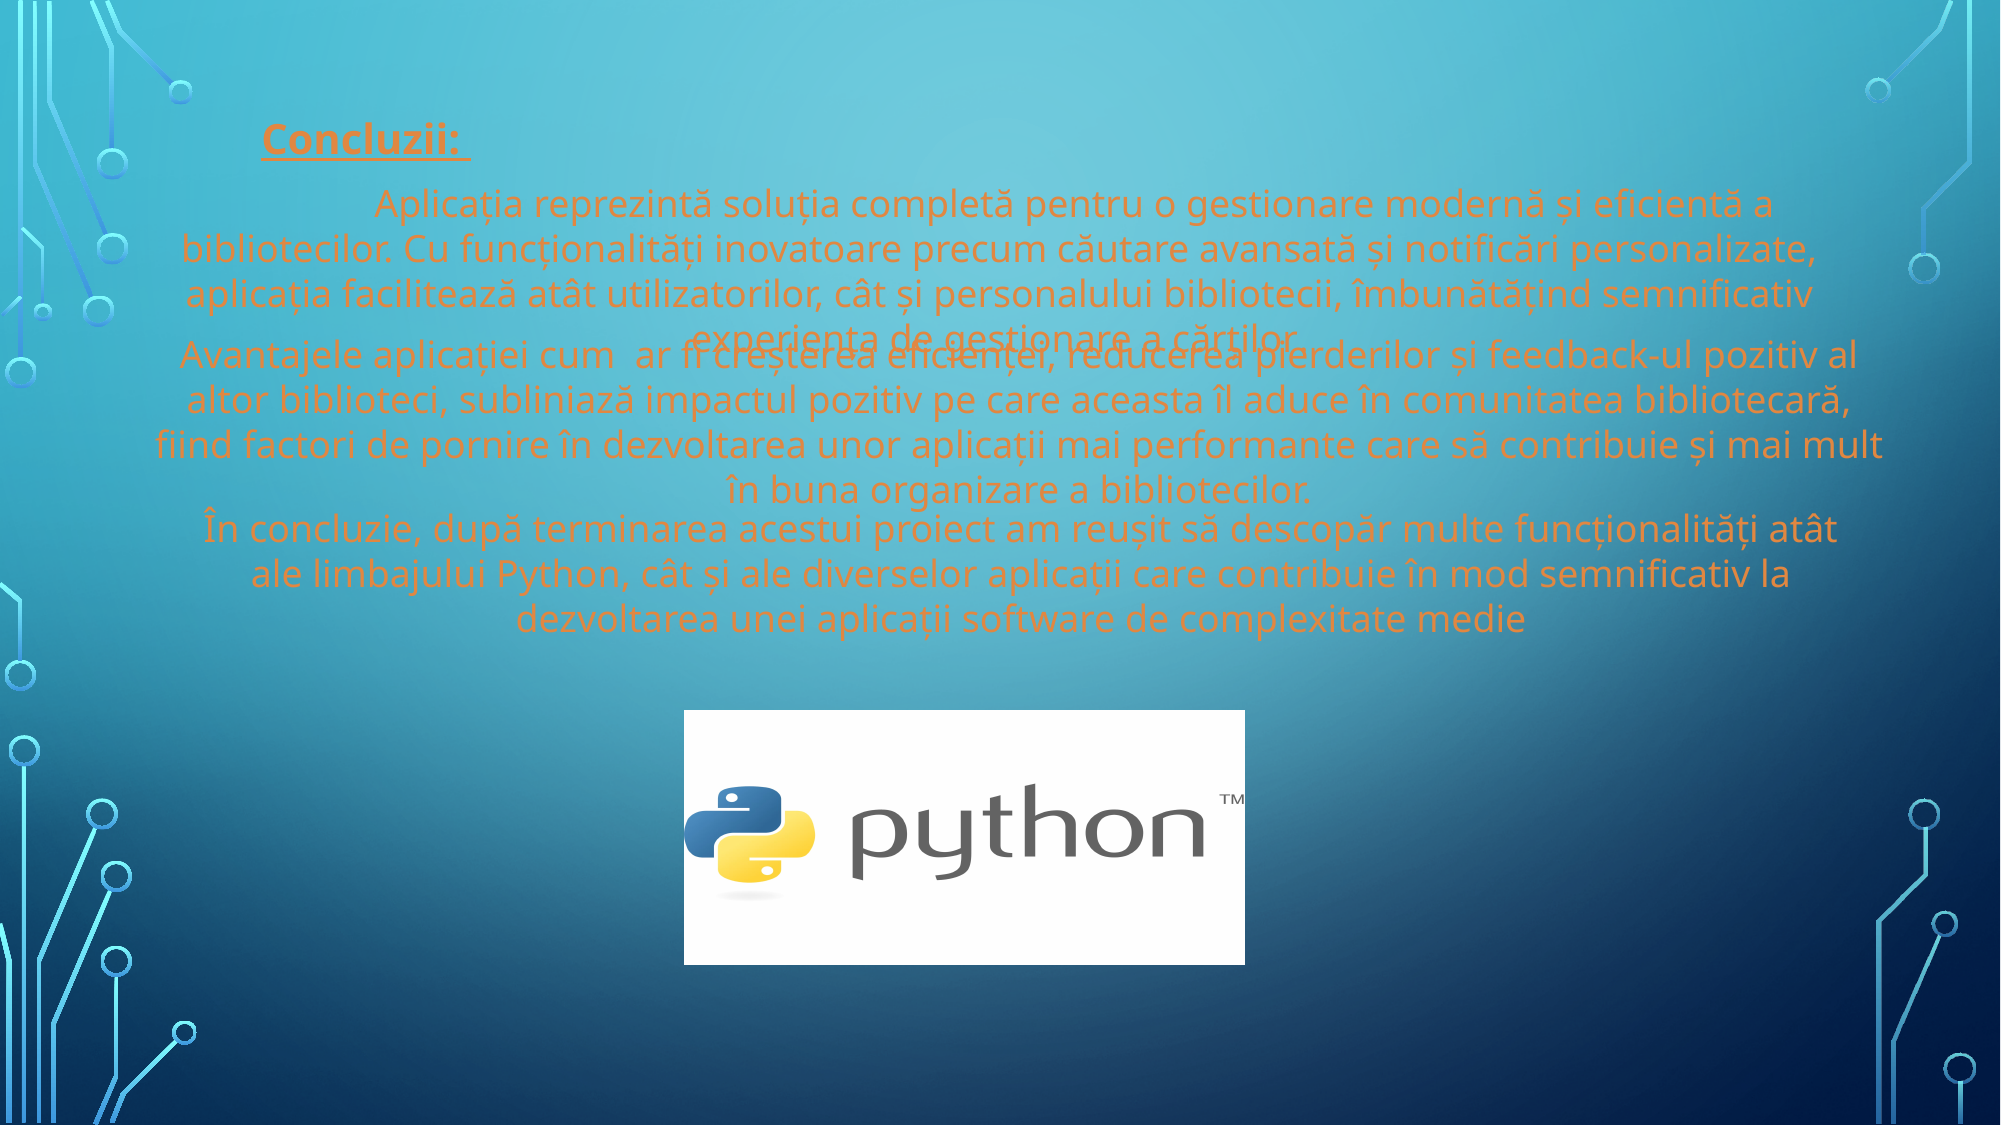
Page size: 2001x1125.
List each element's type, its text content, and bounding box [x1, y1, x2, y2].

text_box Concluzii: [246, 105, 934, 171]
picture [684, 710, 1245, 965]
text_box În concluzie, după terminarea acestui proiect am reușit să descopăr multe funcționalități atât ale limbajului Python, cât și ale diverselor aplicații care contribuie în mod semnificativ la dezvoltarea unei aplicații software de complexitate medie [163, 497, 1880, 648]
text_box Aplicația reprezintă soluția completă pentru o gestionare modernă și eficientă a bibliotecilor. Cu funcționalități inovatoare precum căutare avansată și notificări personalizate, aplicația facilitează atât utilizatorilor, cât și personalului bibliotecii, îmbunătățind semnificativ experiența de gestionare a cărților. [137, 172, 1863, 324]
text_box Avantajele aplicației cum ar fi creșterea eficienței, reducerea pierderilor și feedback-ul pozitiv al altor biblioteci, subliniază impactul pozitiv pe care aceasta îl aduce în comunitatea bibliotecară, fiind factori de pornire în dezvoltarea unor aplicații mai performante care să contribuie și mai mult în buna organizare a bibliotecilor. [137, 324, 1903, 519]
